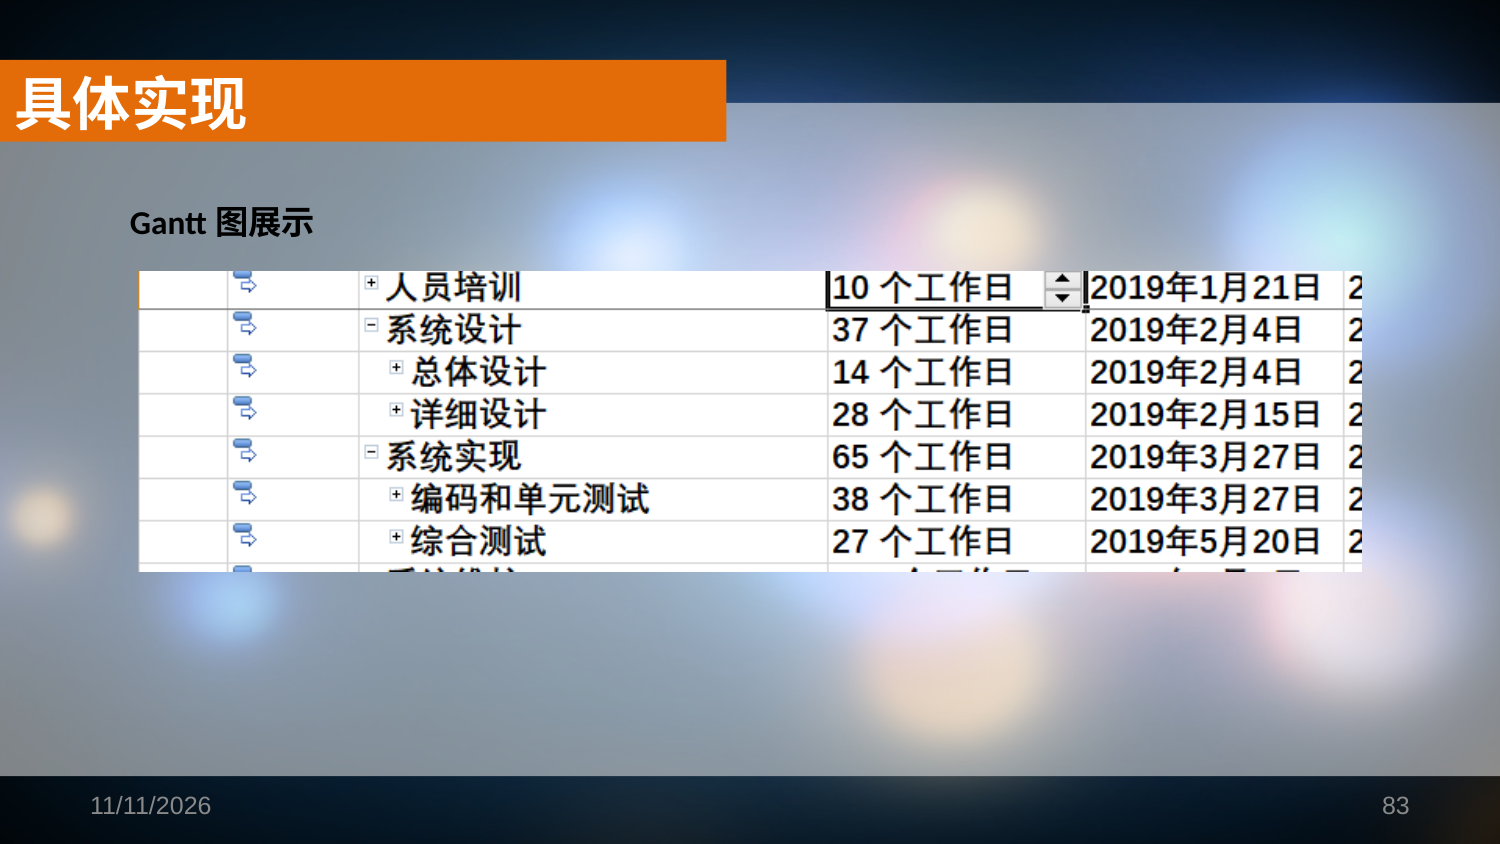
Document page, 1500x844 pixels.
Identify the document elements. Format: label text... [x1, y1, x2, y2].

picture [138, 271, 1362, 573]
slide_number 83 [1074, 781, 1426, 828]
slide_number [74, 781, 426, 828]
text_box [0, 102, 1500, 777]
picture [0, 777, 1500, 844]
text_box 具体实现 [0, 59, 727, 145]
picture [0, 0, 1500, 102]
text_box Gantt图展示 [17, 173, 1453, 249]
